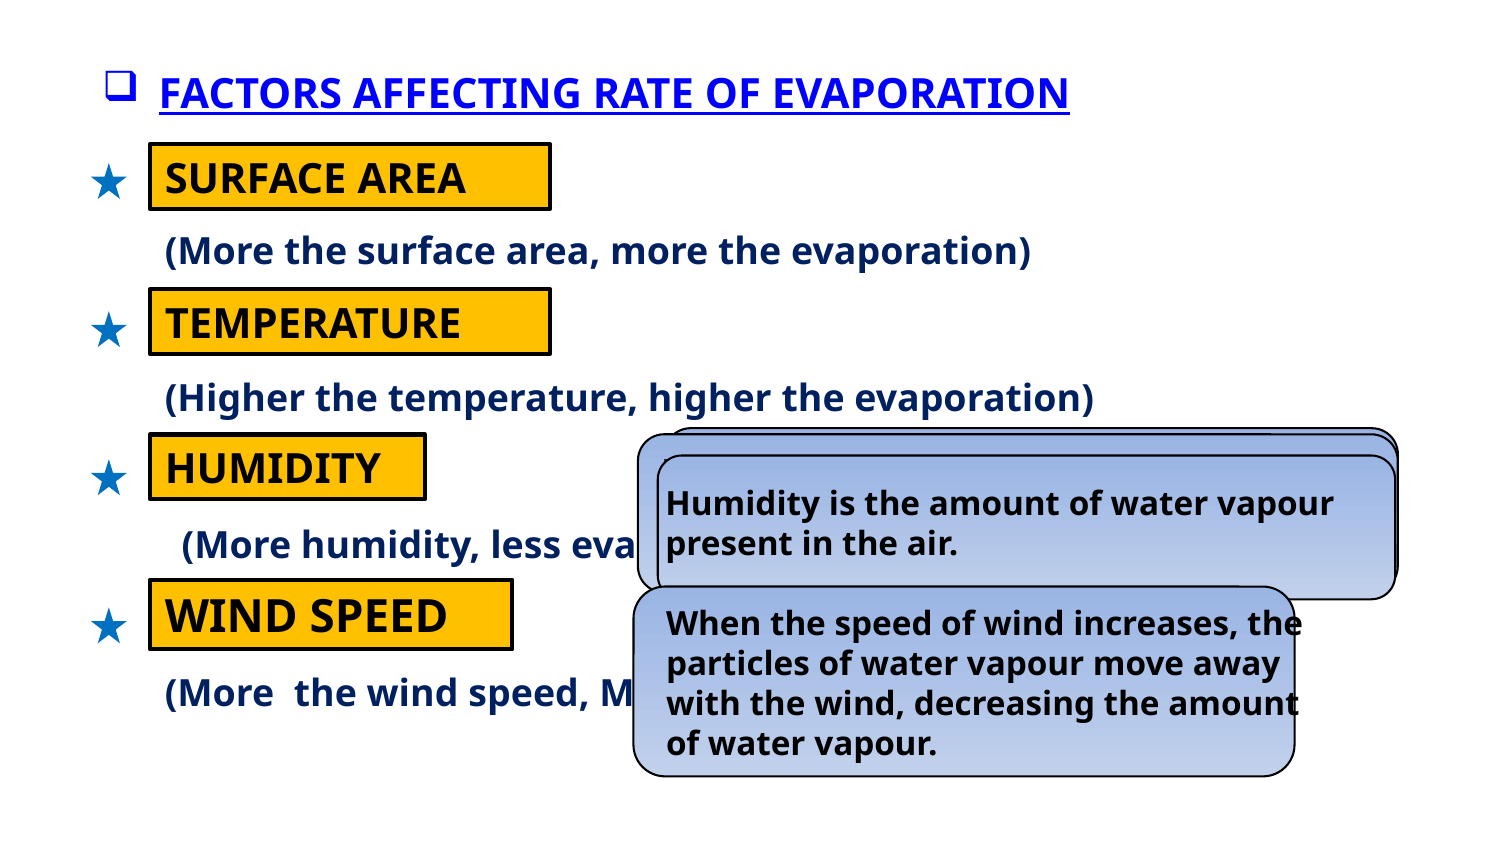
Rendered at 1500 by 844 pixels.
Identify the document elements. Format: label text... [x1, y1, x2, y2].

text_box [90, 607, 127, 644]
text_box SURFACE AREA [148, 142, 552, 211]
text_box [90, 162, 127, 199]
text_box HUMIDITY [148, 432, 427, 501]
text_box (More the wind speed, More the evaporation) [150, 661, 631, 721]
text_box When the speed of wind increases, the particles of water vapour move away with the wind, decreasing the amount of water vapour. [651, 595, 1333, 770]
text_box [635, 432, 1393, 589]
text_box TEMPERATURE [148, 287, 552, 356]
text_box [90, 459, 127, 496]
text_box [655, 570, 1398, 602]
text_box Humidity is the amount of water vapour present in the air. [650, 474, 1401, 570]
text_box FACTORS AFFECTING RATE OF EVAPORATION [87, 59, 1251, 125]
text_box [673, 426, 1398, 442]
text_box (Higher the temperature, higher the evaporation) [150, 366, 1175, 427]
text_box [656, 453, 1397, 474]
text_box [631, 584, 1288, 779]
text_box When the humidity of air is high, then the rate of evaporation is low, and water evaporates very slowly. [649, 442, 1400, 578]
text_box (More humidity, less evaporation) [166, 513, 636, 574]
text_box (More the surface area, more the evaporation) [150, 219, 1225, 279]
text_box WIND SPEED [148, 578, 514, 651]
text_box [90, 311, 127, 348]
